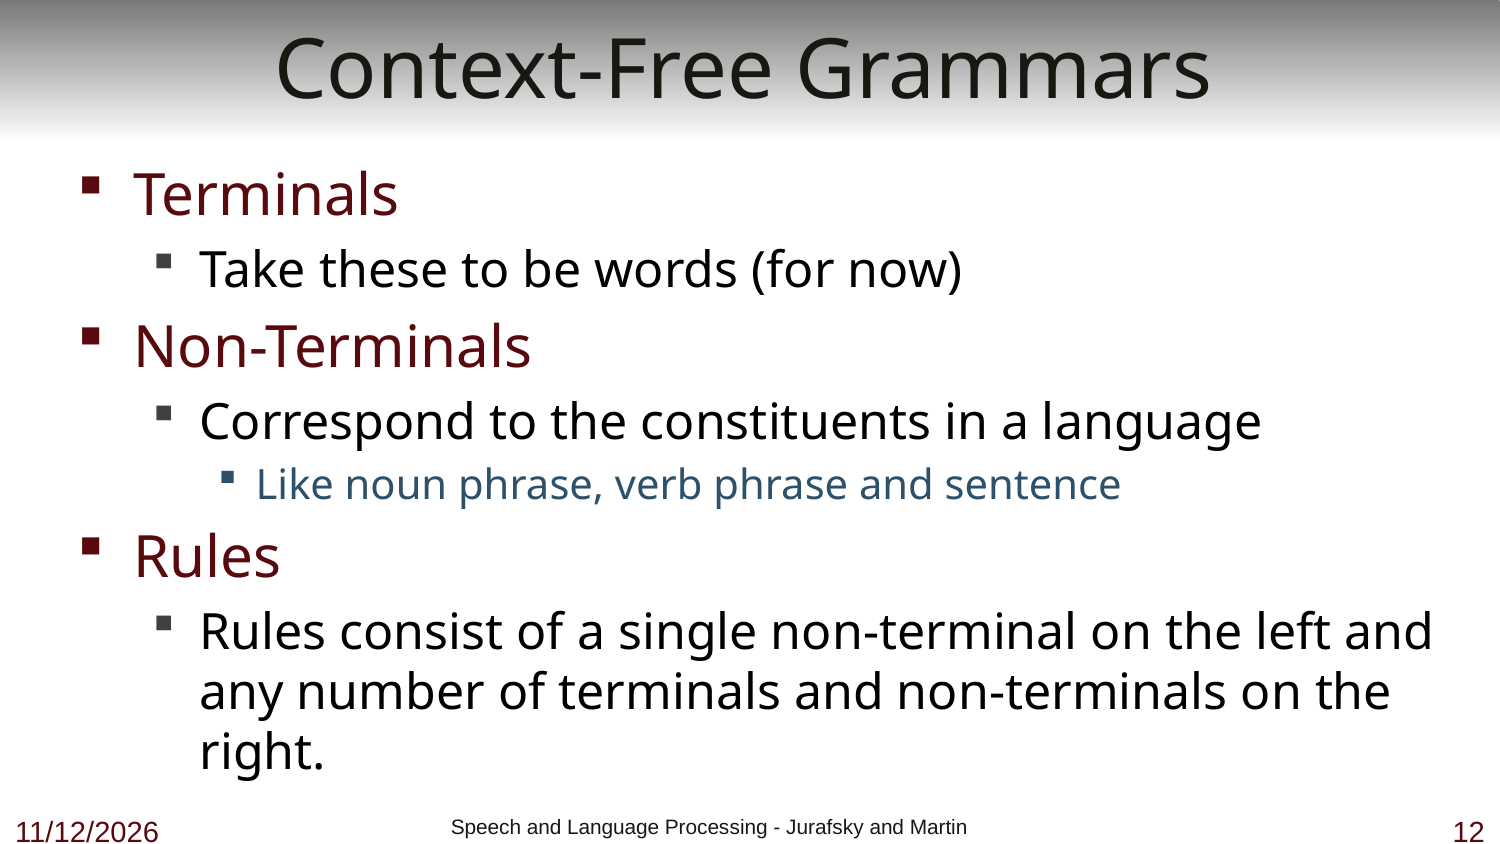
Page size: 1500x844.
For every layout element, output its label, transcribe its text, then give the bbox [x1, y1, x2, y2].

slide_number 12 [1424, 806, 1500, 844]
title Context-Free Grammars [12, 0, 1475, 132]
footer Speech and Language Processing - Jurafsky and Martin [199, 806, 1424, 844]
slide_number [0, 806, 199, 844]
list Terminals Take these to be words (for now) Non-Terminals Correspond to the constituents in a language Like noun phrase, verb phrase and sentence Rules Rules consist of a single non-terminal on the left and any number of terminals and non-terminals on the right. [62, 150, 1500, 797]
